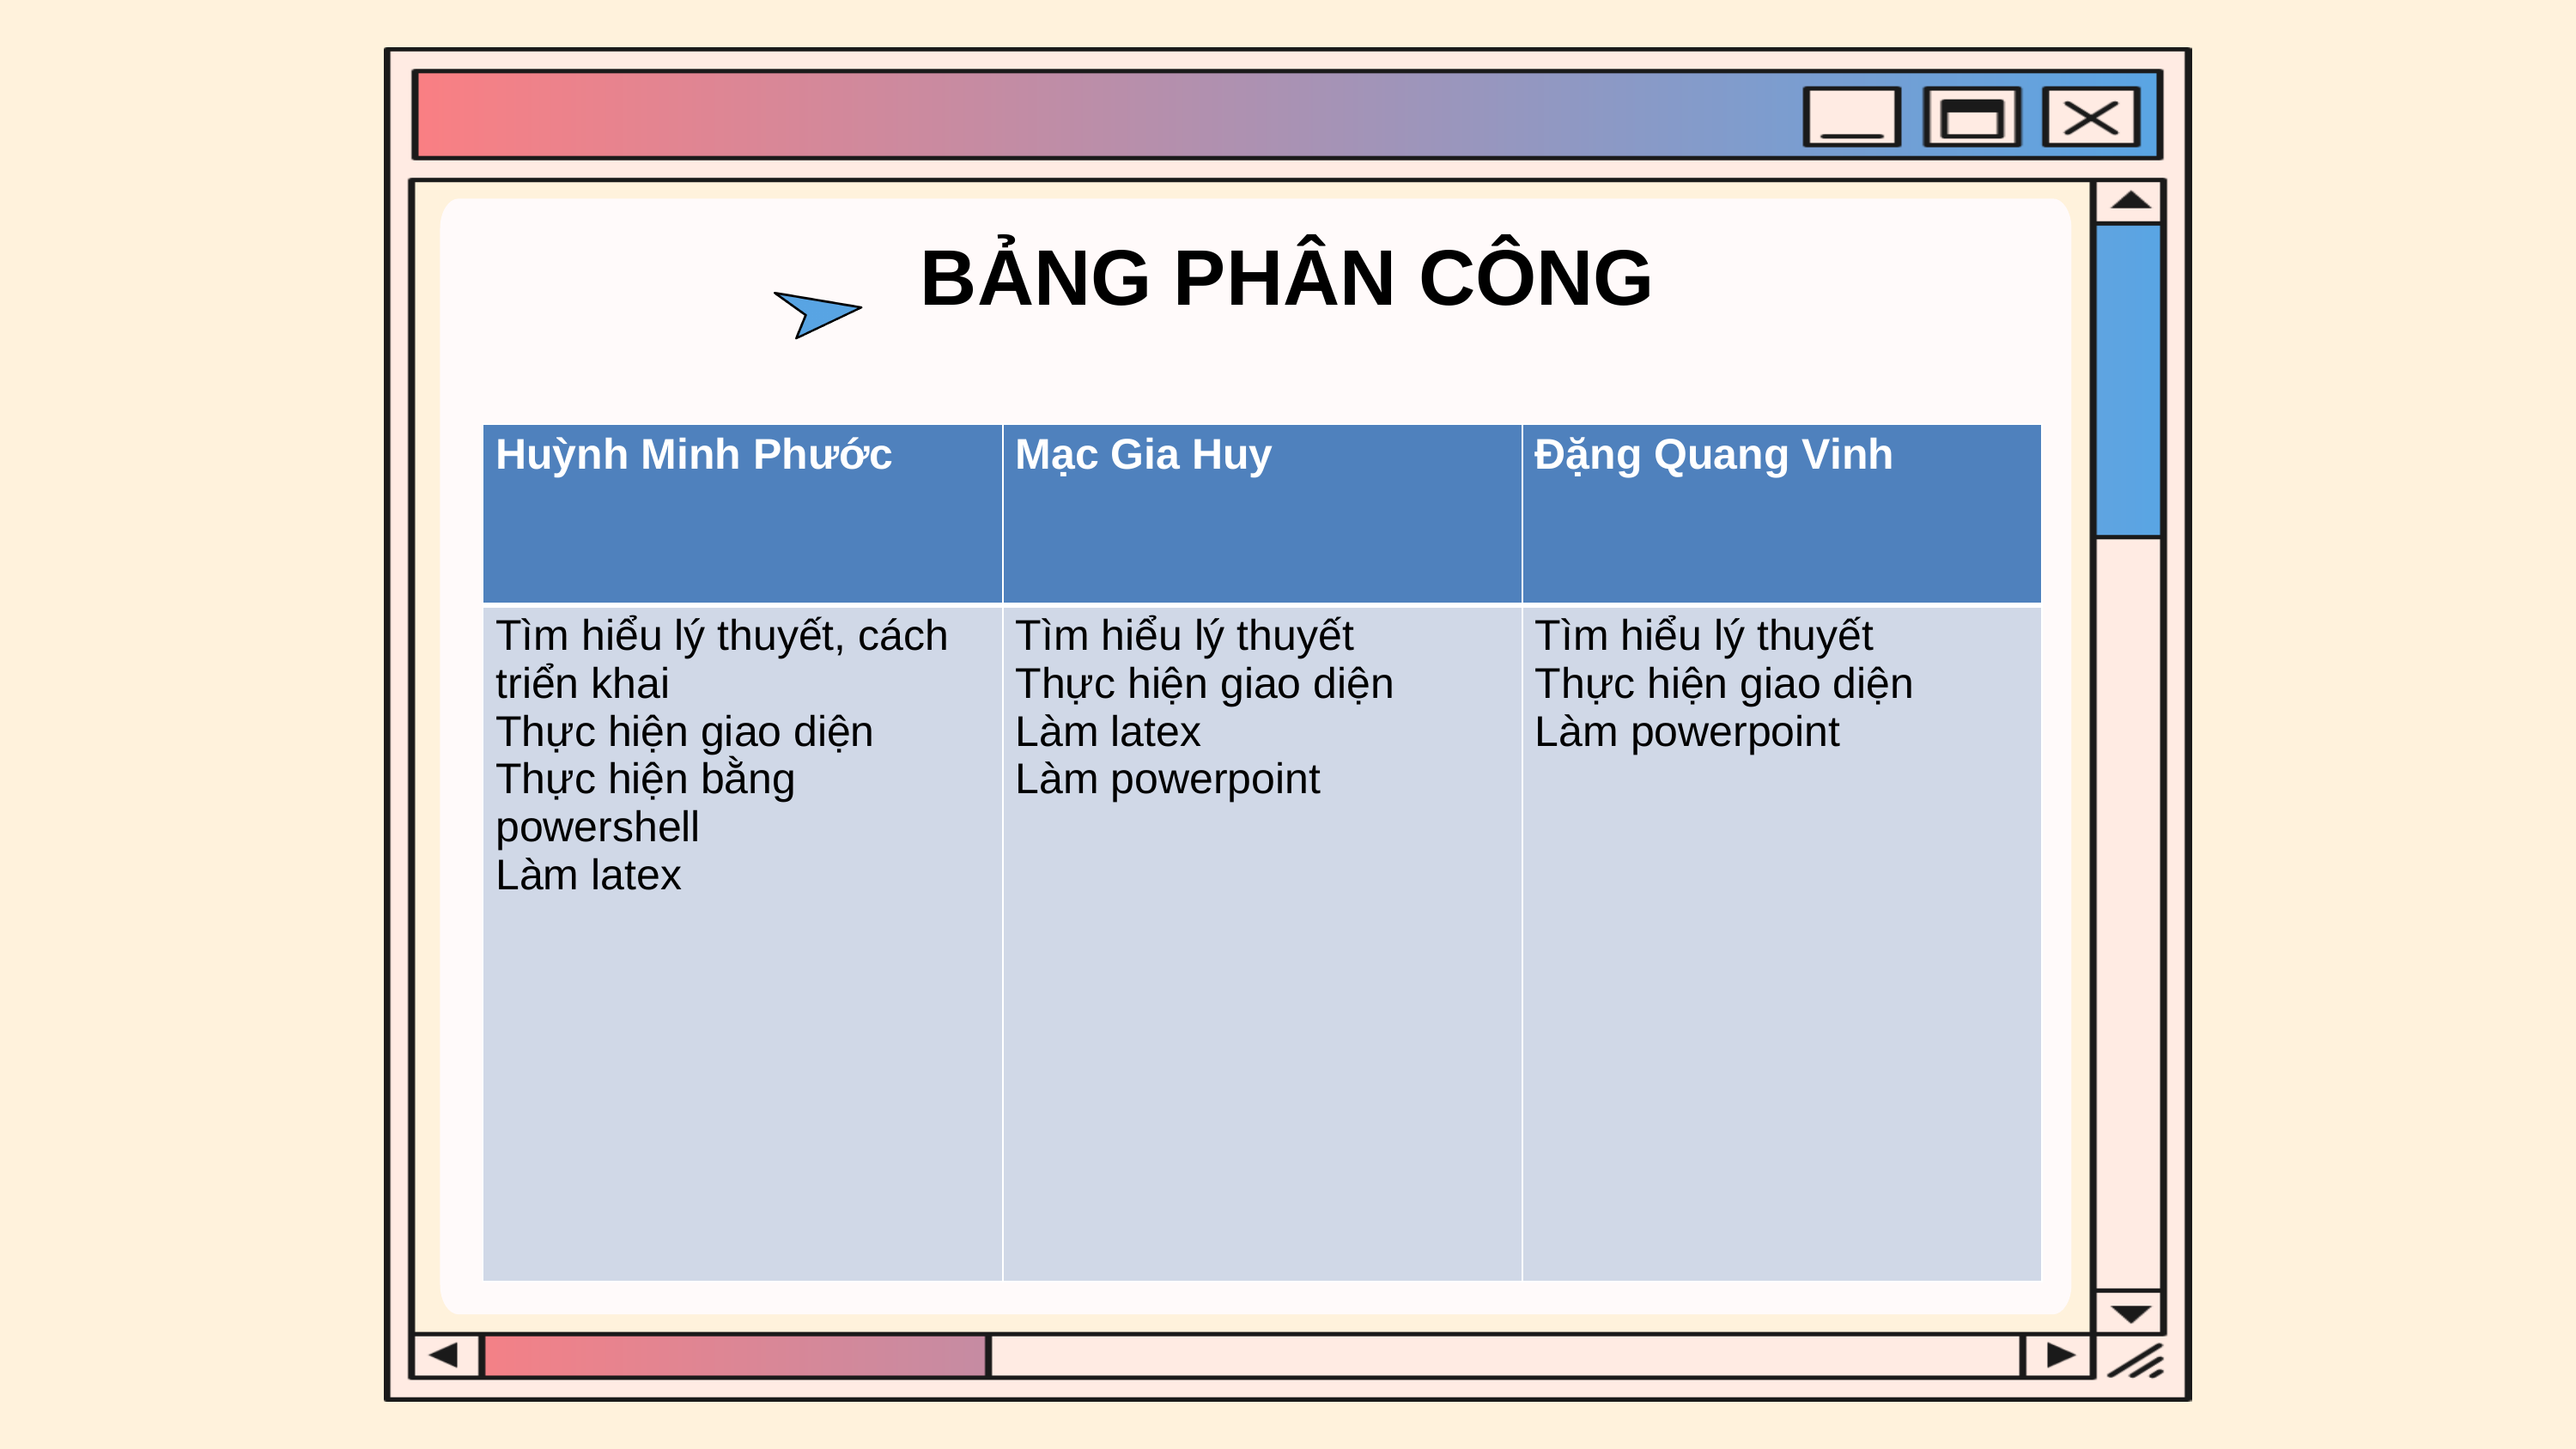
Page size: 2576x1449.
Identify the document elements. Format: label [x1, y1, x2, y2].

picture [791, 263, 844, 338]
text_box [384, 46, 2192, 1402]
